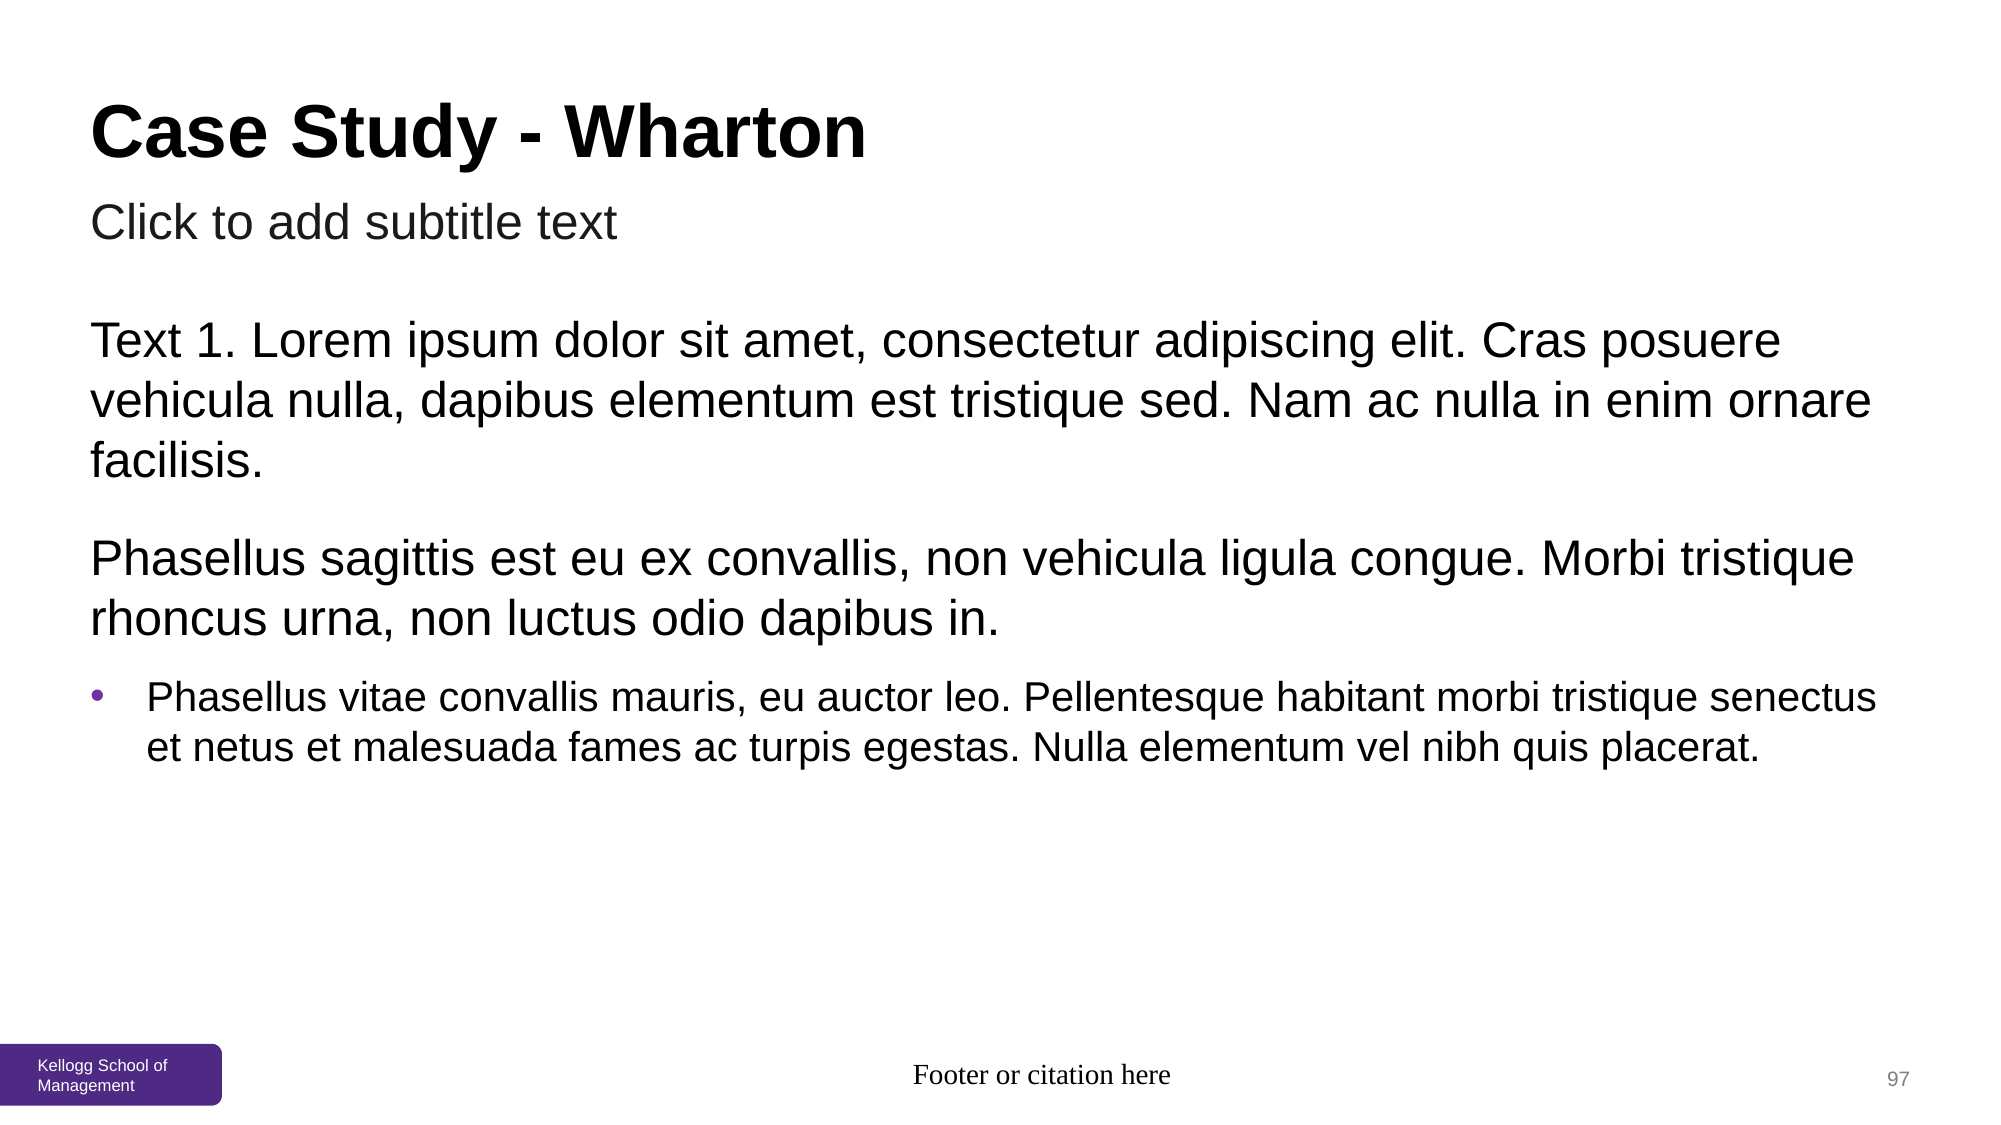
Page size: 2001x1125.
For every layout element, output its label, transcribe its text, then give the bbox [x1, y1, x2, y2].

footer Footer or citation here [240, 1054, 1844, 1098]
slide_number 97 [1866, 1054, 1925, 1098]
title Case Study - Wharton [75, 75, 1925, 181]
subtitle Click to add subtitle text [75, 182, 1925, 248]
list Text 1. Lorem ipsum dolor sit amet, consectetur adipiscing elit. Cras posuere vehicula nulla, dapibus elementum est tristique sed. Nam ac nulla in enim ornare facilisis. Phasellus sagittis est eu ex convallis, non vehicula ligula congue. Morbi tristique rhoncus urna, non luctus odio dapibus in. Phasellus vitae convallis mauris, eu auctor leo. Pellentesque habitant morbi tristique senectus et netus et malesuada fames ac turpis egestas. Nulla elementum vel nibh quis placerat. [75, 299, 1925, 1019]
